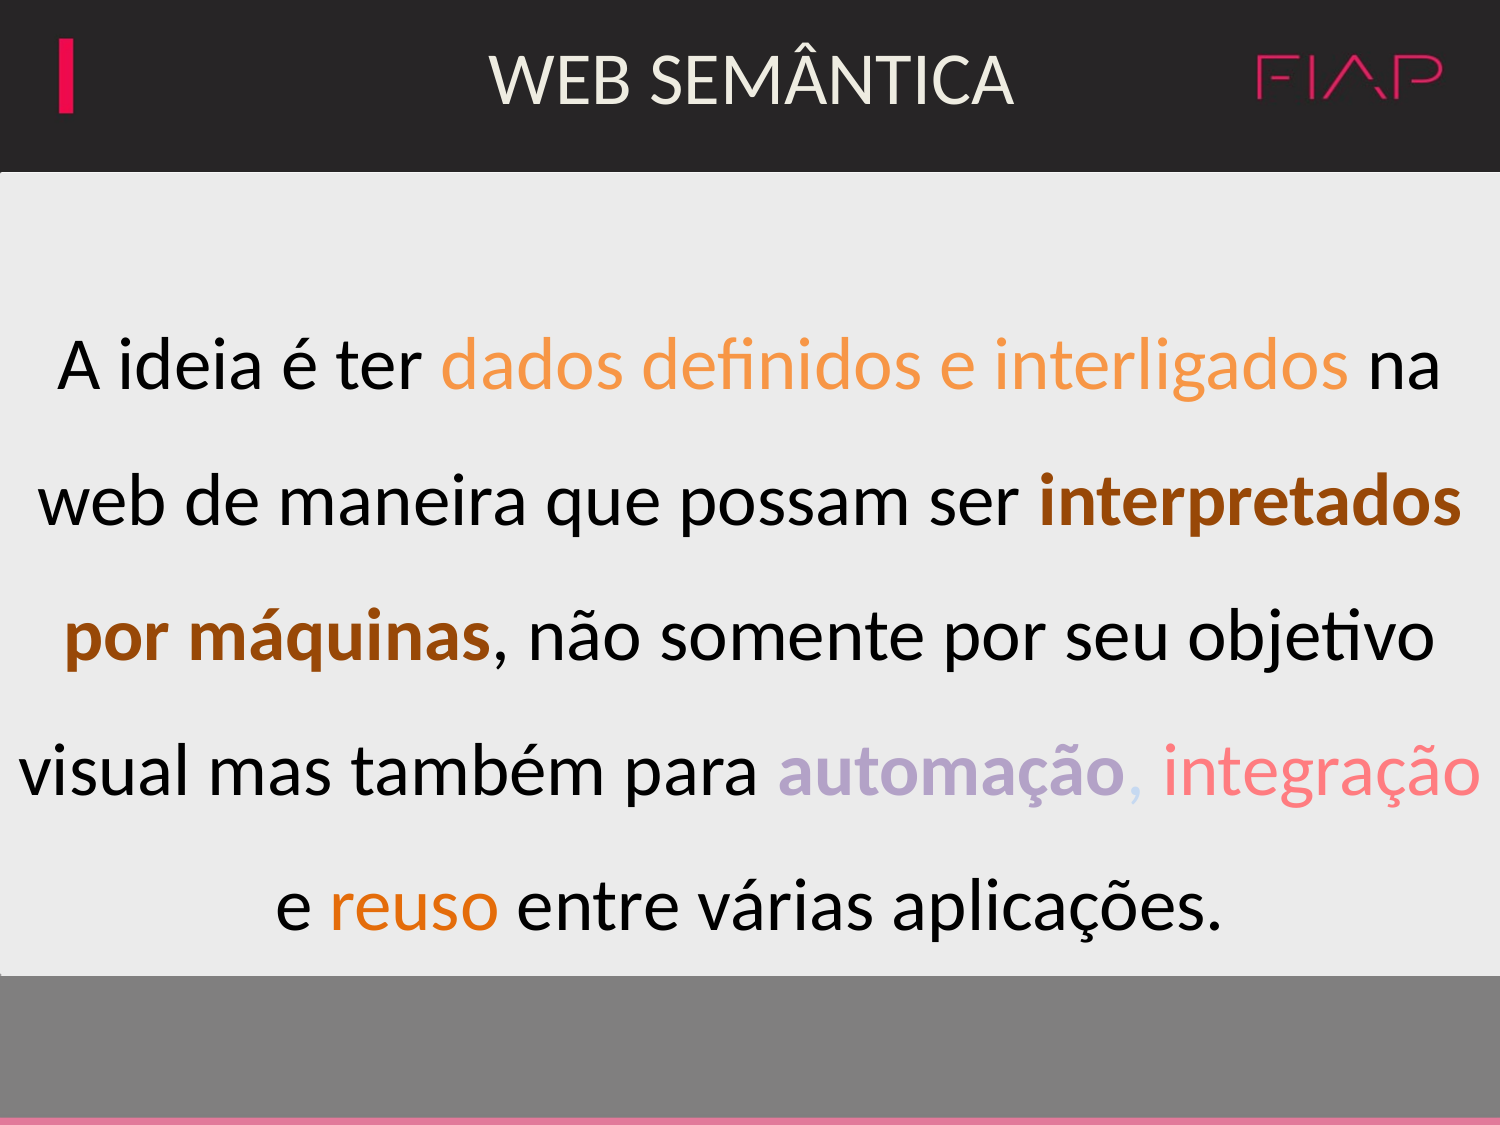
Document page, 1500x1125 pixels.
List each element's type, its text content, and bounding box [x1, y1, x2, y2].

text_box Web Semântica [76, 42, 1427, 118]
text_box A ideia é ter dados definidos e interligados na web de maneira que possam ser interpretados por máquinas, não somente por seu objetivo visual mas também para automação, integração e reuso entre várias aplicações. [0, 172, 1500, 1125]
picture [0, 0, 1500, 172]
